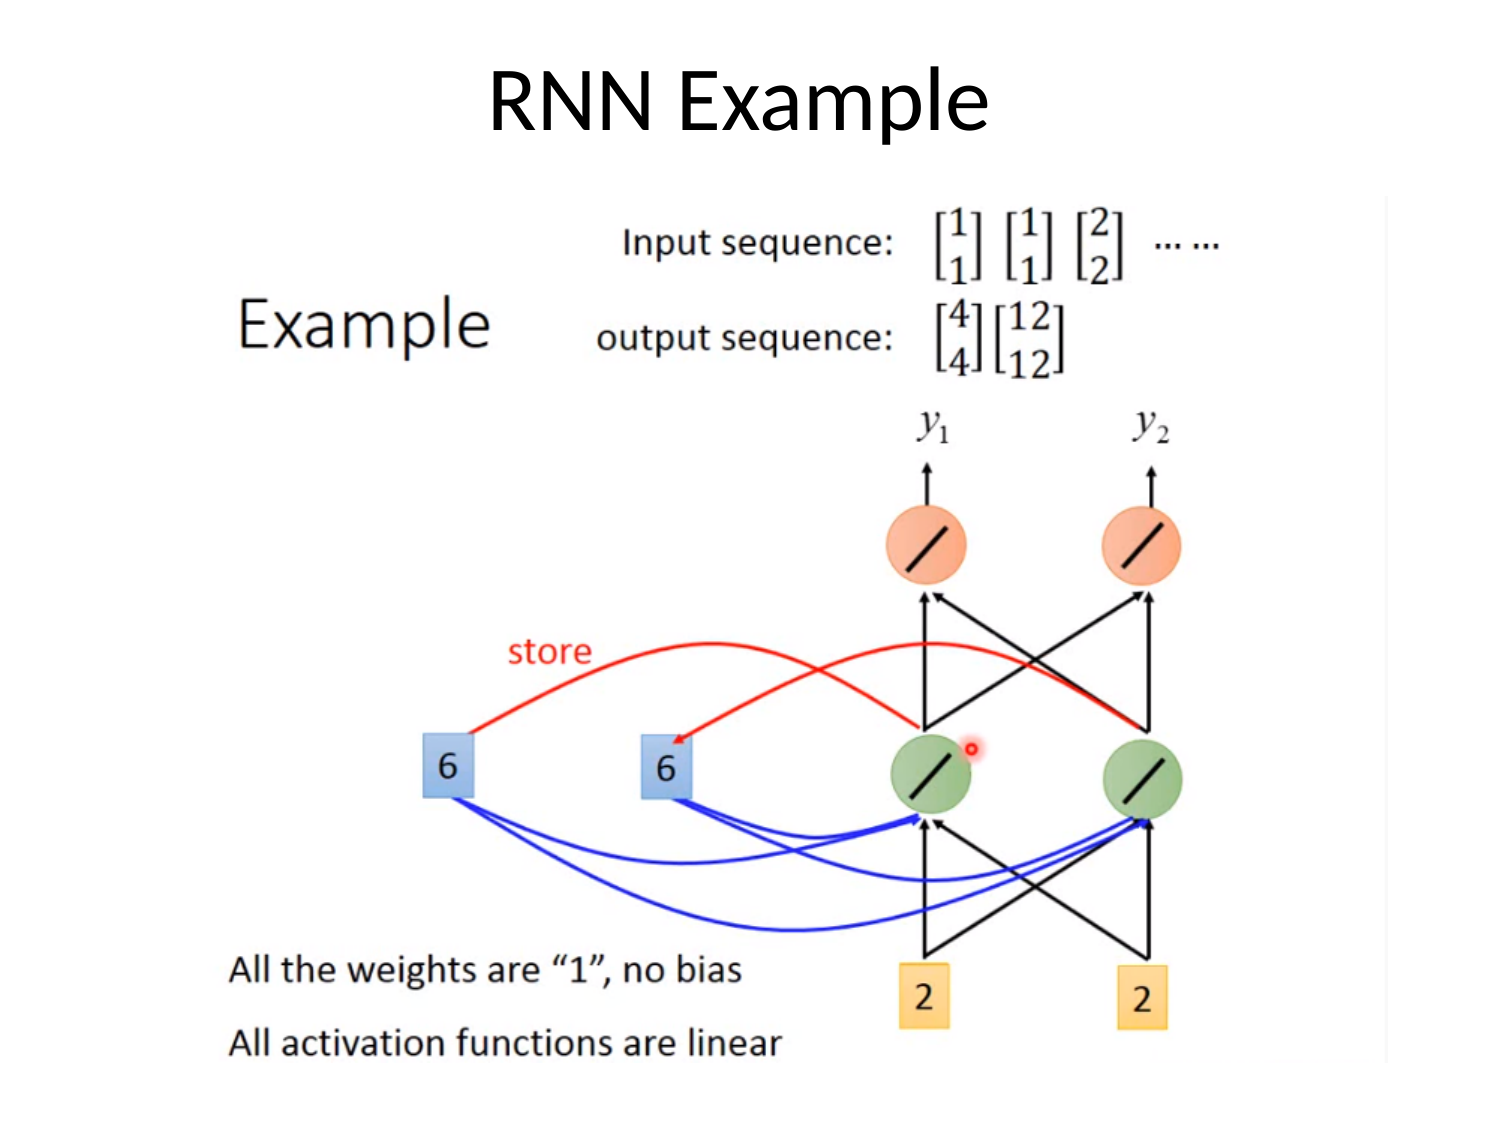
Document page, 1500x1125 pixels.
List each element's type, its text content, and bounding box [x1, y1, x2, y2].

picture [170, 196, 1389, 1063]
title RNN Example [64, 0, 1415, 188]
